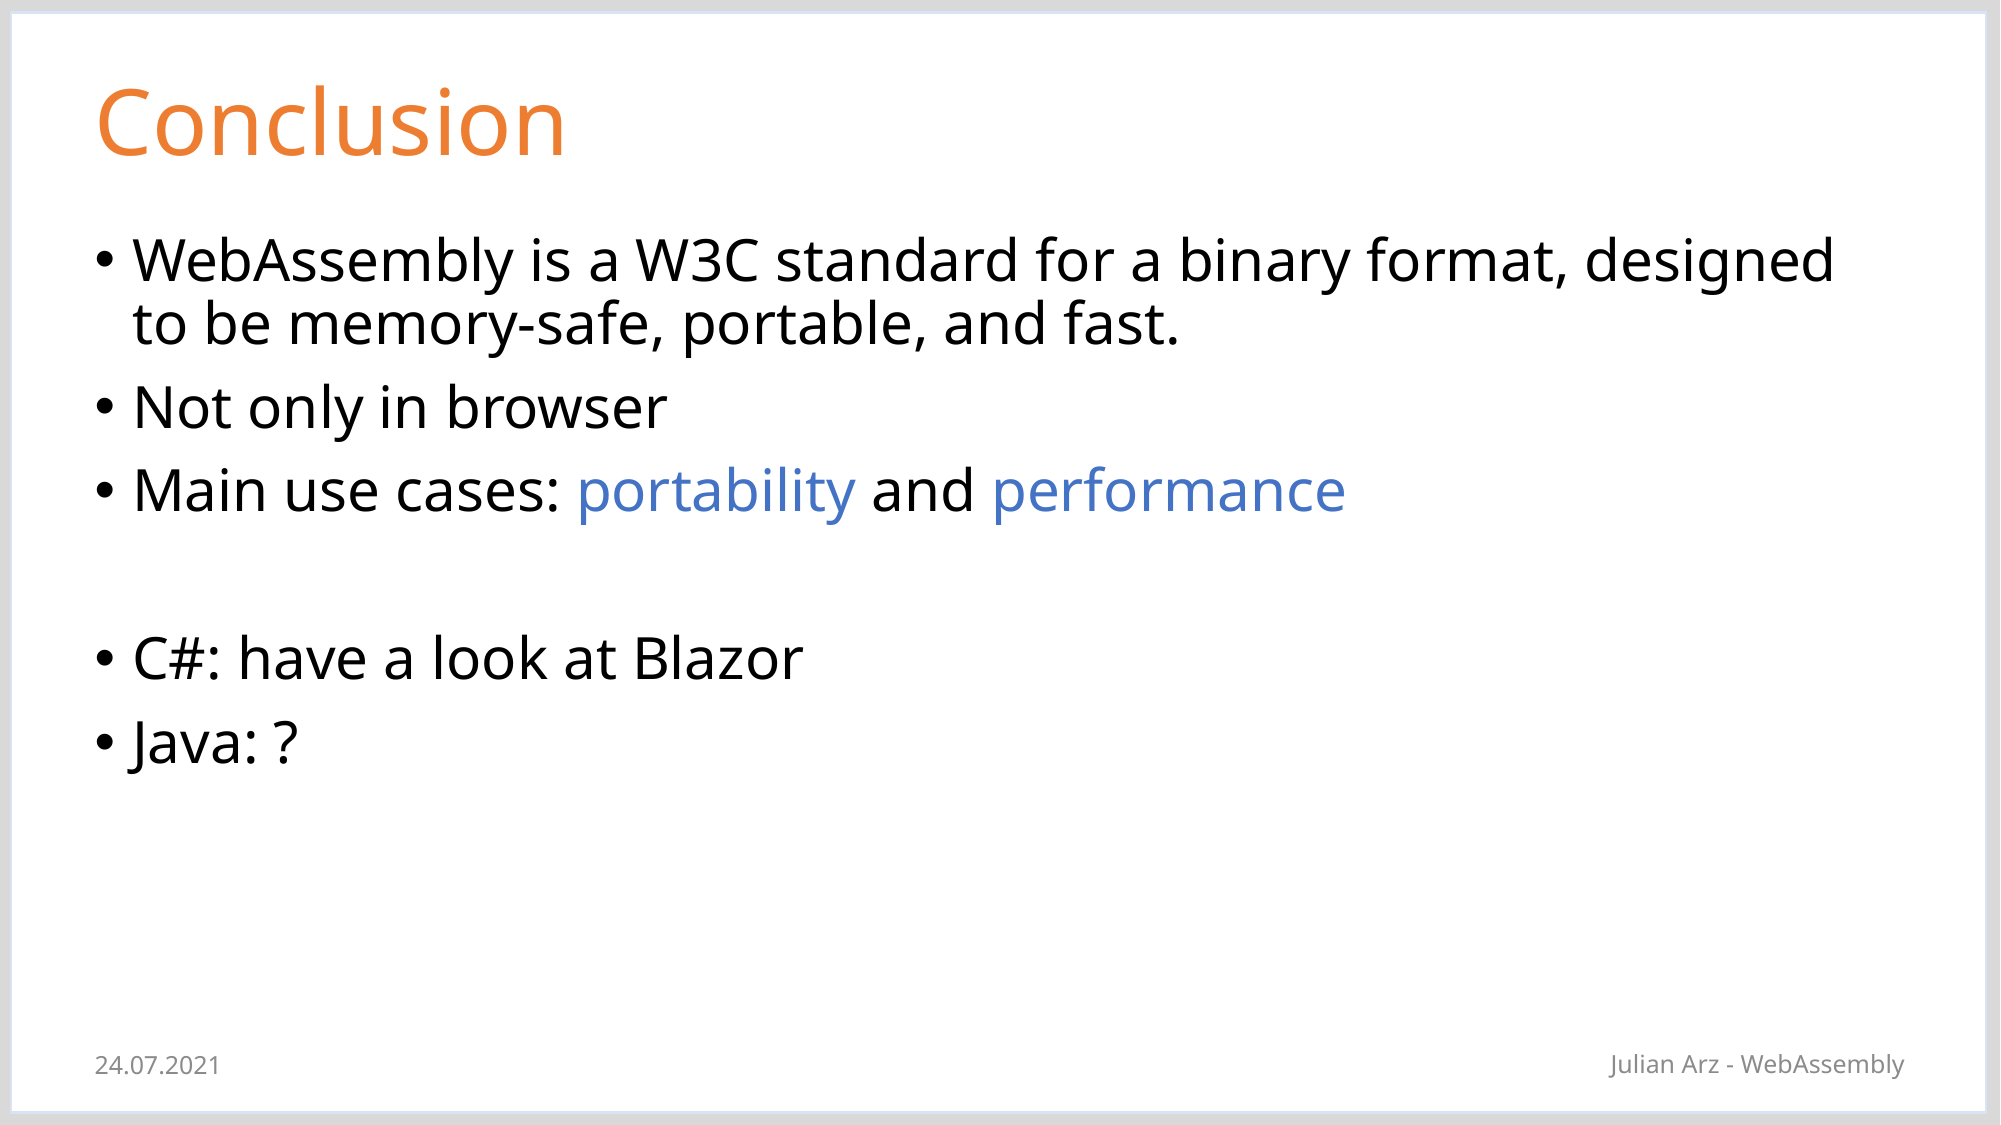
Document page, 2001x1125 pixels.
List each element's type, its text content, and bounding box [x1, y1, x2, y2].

title Conclusion [79, 59, 1921, 191]
list WebAssembly is a W3C standard for a binary format, designed to be memory-safe, portable, and fast. Not only in browser Main use cases: portability and performance C#: have a look at Blazor Java: ? [79, 223, 1921, 1014]
footer Julian Arz - WebAssembly [546, 1035, 1921, 1096]
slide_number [79, 1035, 530, 1096]
